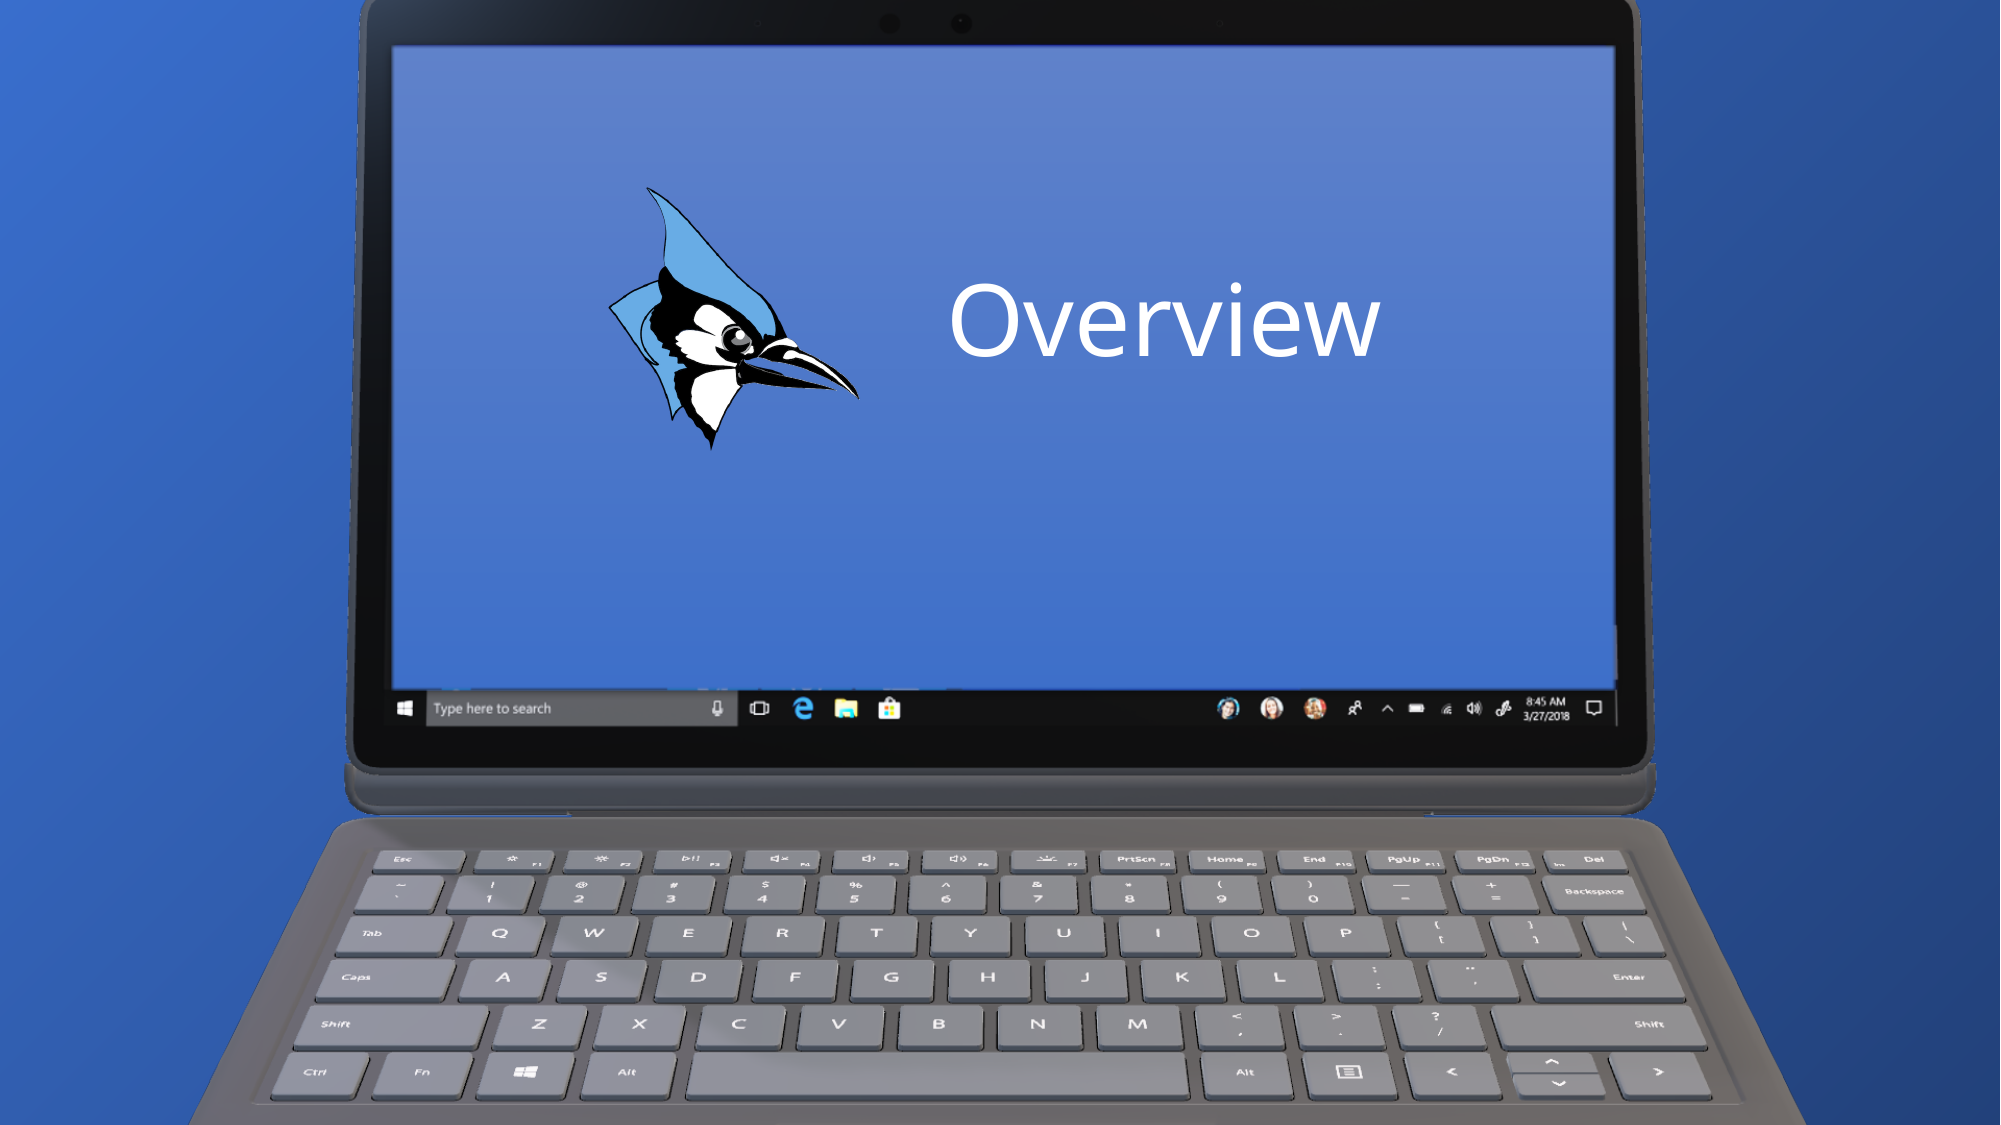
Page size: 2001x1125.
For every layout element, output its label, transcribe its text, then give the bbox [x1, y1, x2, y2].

picture [99, 0, 1901, 1125]
text_box [395, 48, 1613, 688]
text_box Overview [872, 249, 1457, 384]
